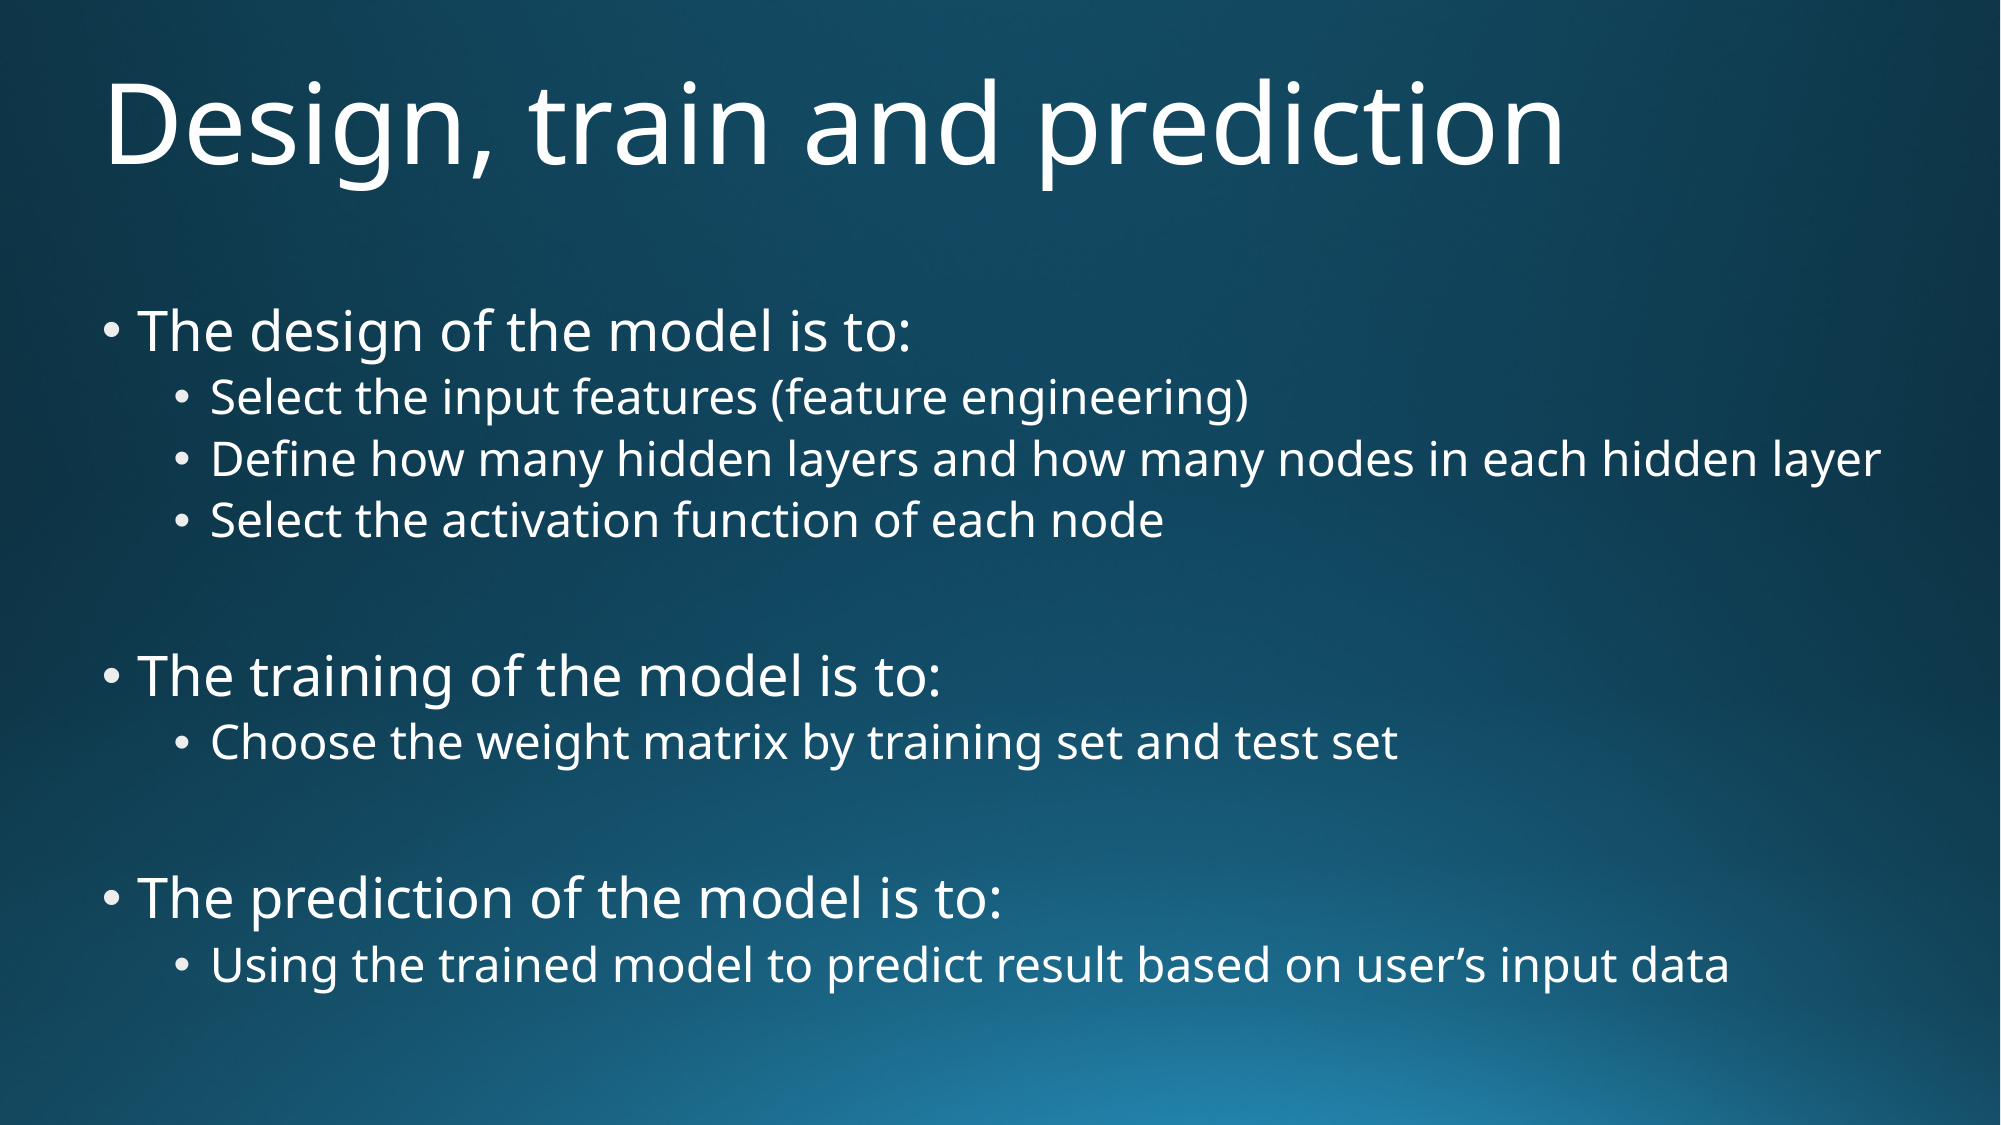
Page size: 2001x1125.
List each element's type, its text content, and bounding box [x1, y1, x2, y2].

title Design, train and prediction [86, 39, 1726, 218]
list The design of the model is to: Select the input features (feature engineering) Define how many hidden layers and how many nodes in each hidden layer Select the activation function of each node The training of the model is to: Choose the weight matrix by training set and test set The prediction of the model is to: Using the trained model to predict result based on user’s input data [86, 295, 1914, 1039]
picture [0, 0, 2001, 1125]
